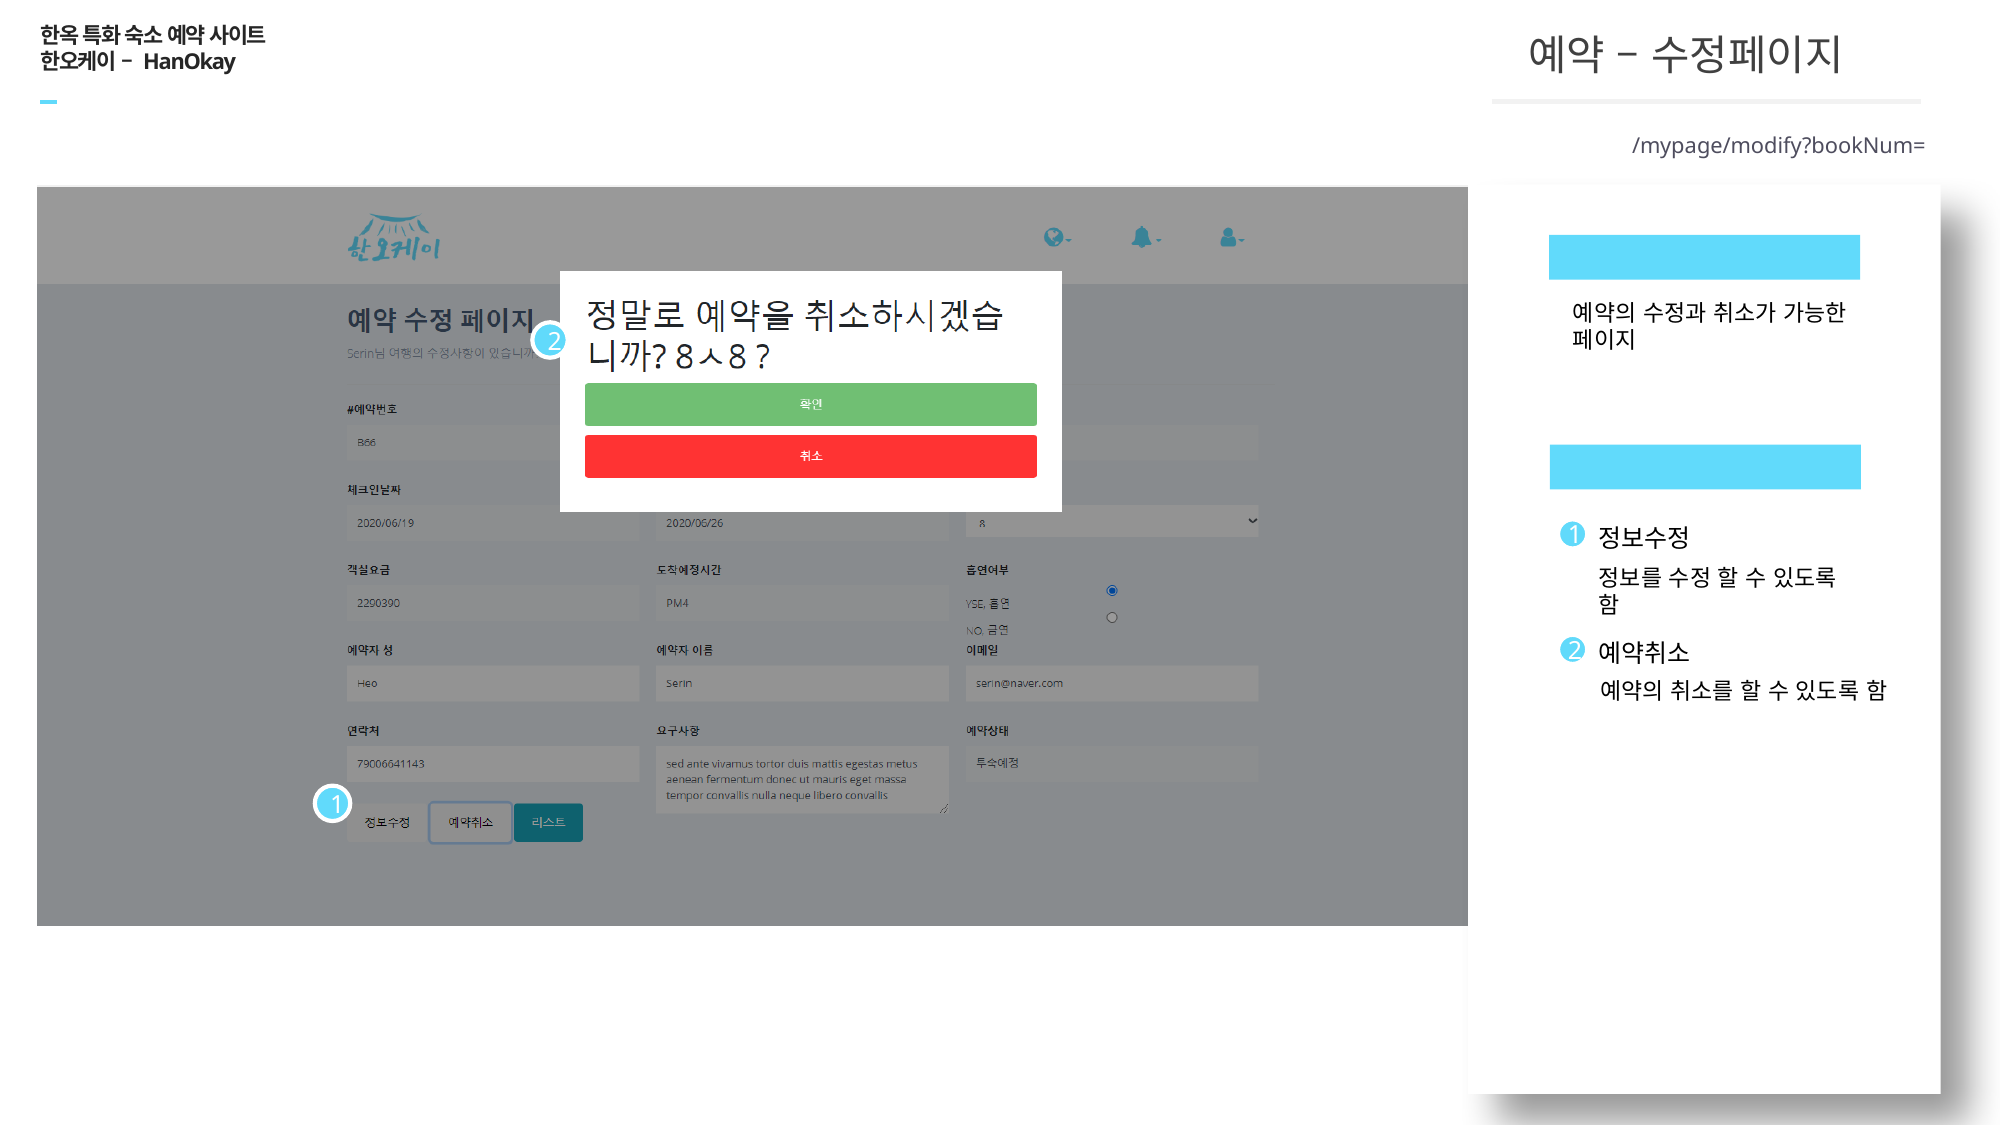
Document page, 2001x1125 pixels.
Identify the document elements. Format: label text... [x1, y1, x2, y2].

picture [36, 185, 1570, 927]
text_box [1466, 182, 1943, 1096]
text_box 예약의 취소를 할 수 있도록 함 [1585, 669, 1910, 712]
text_box 정보를 수정 할 수 있도록 함 [1584, 555, 1876, 626]
text_box 개요 [1574, 234, 1861, 280]
text_box /mypage/modify?bookNum= [1574, 118, 1941, 166]
text_box 1 [1574, 517, 1584, 551]
text_box 화면설계 [1574, 444, 1861, 490]
text_box 2 [1574, 632, 1584, 666]
text_box 정보수정 [1584, 515, 1833, 555]
text_box 예약취소 [1584, 629, 1876, 675]
text_box 예약의 수정과 취소가 가능한 페이지 [1574, 290, 1869, 361]
text_box 예약 – 수정페이지 [1526, 29, 1871, 79]
